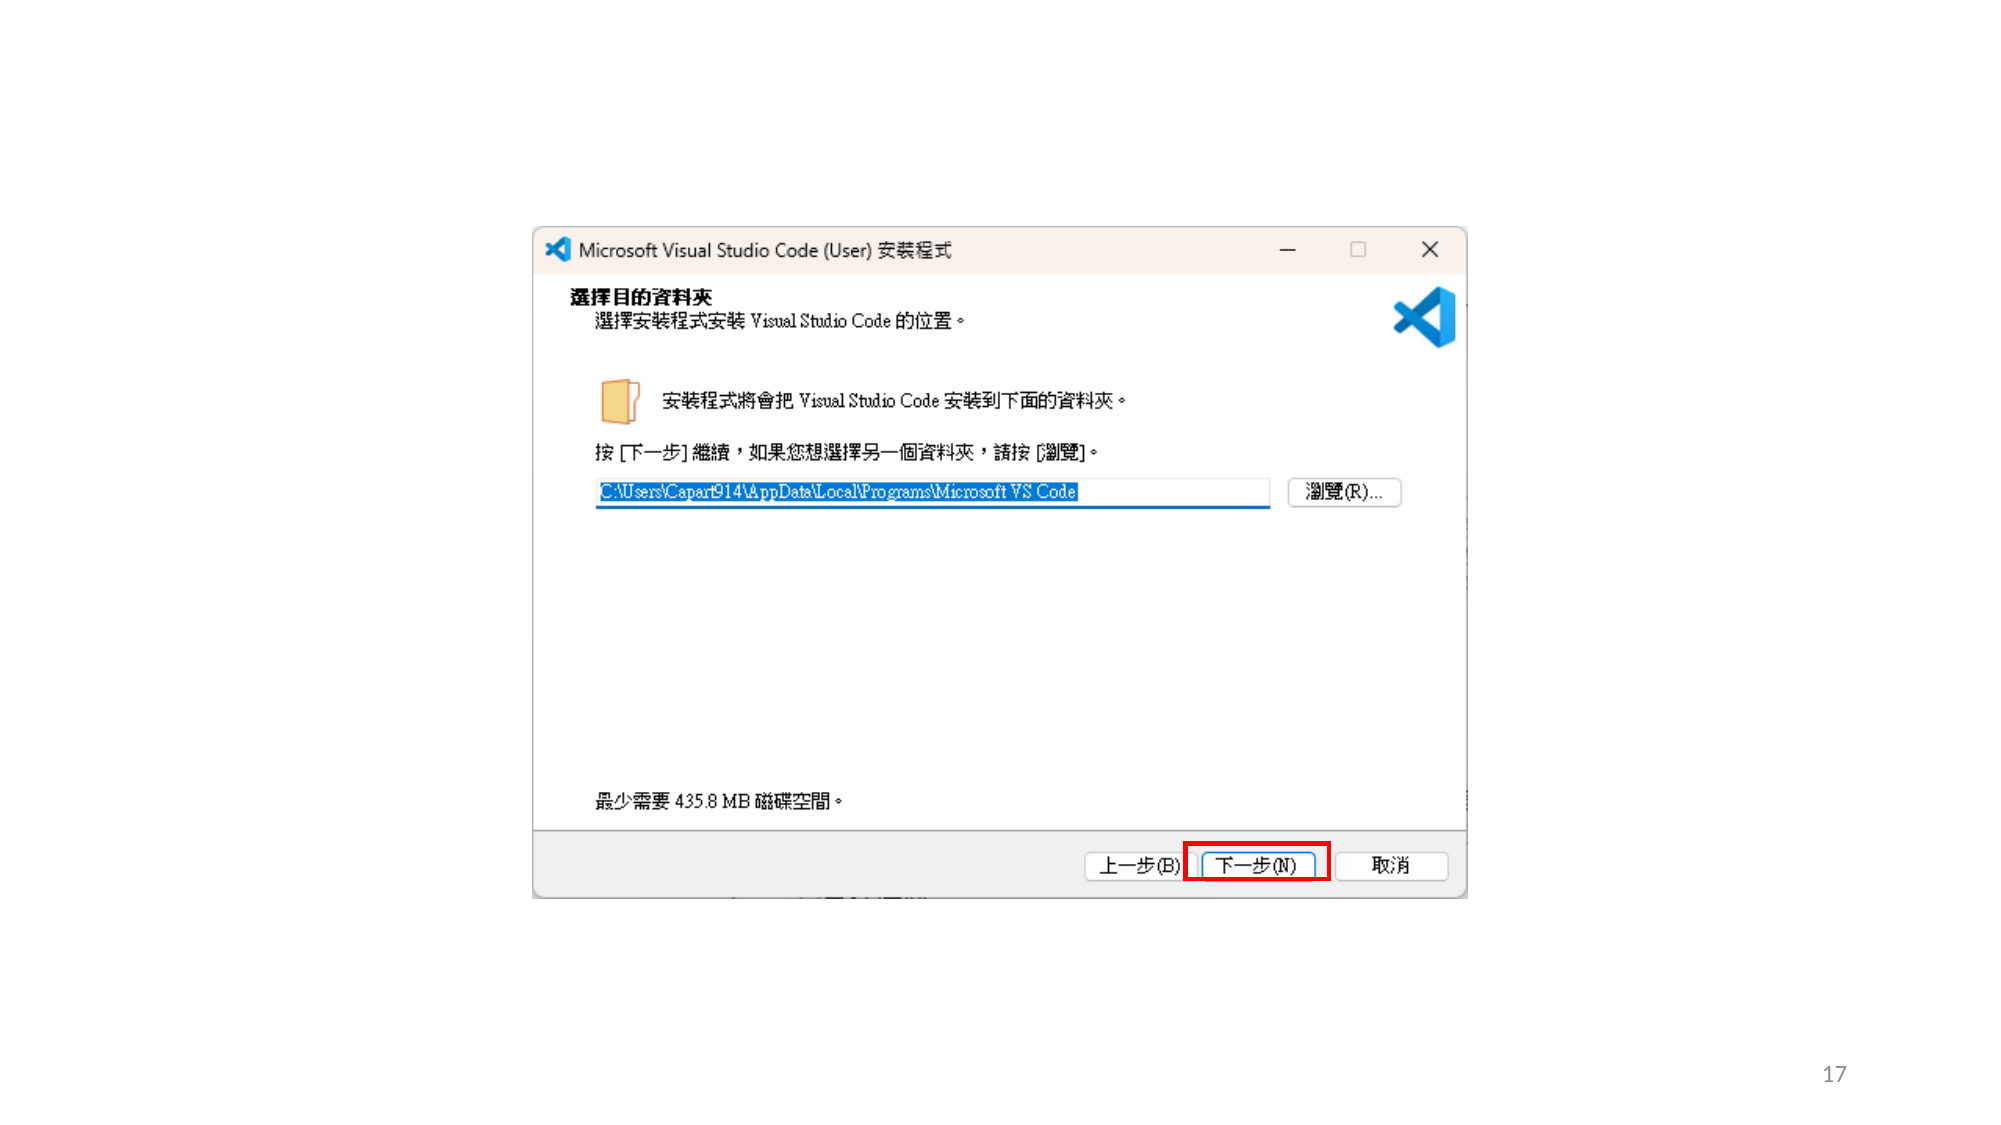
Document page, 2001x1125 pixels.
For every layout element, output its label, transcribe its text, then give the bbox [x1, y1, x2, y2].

slide_number 17 [1412, 1042, 1863, 1103]
picture [532, 226, 1468, 899]
